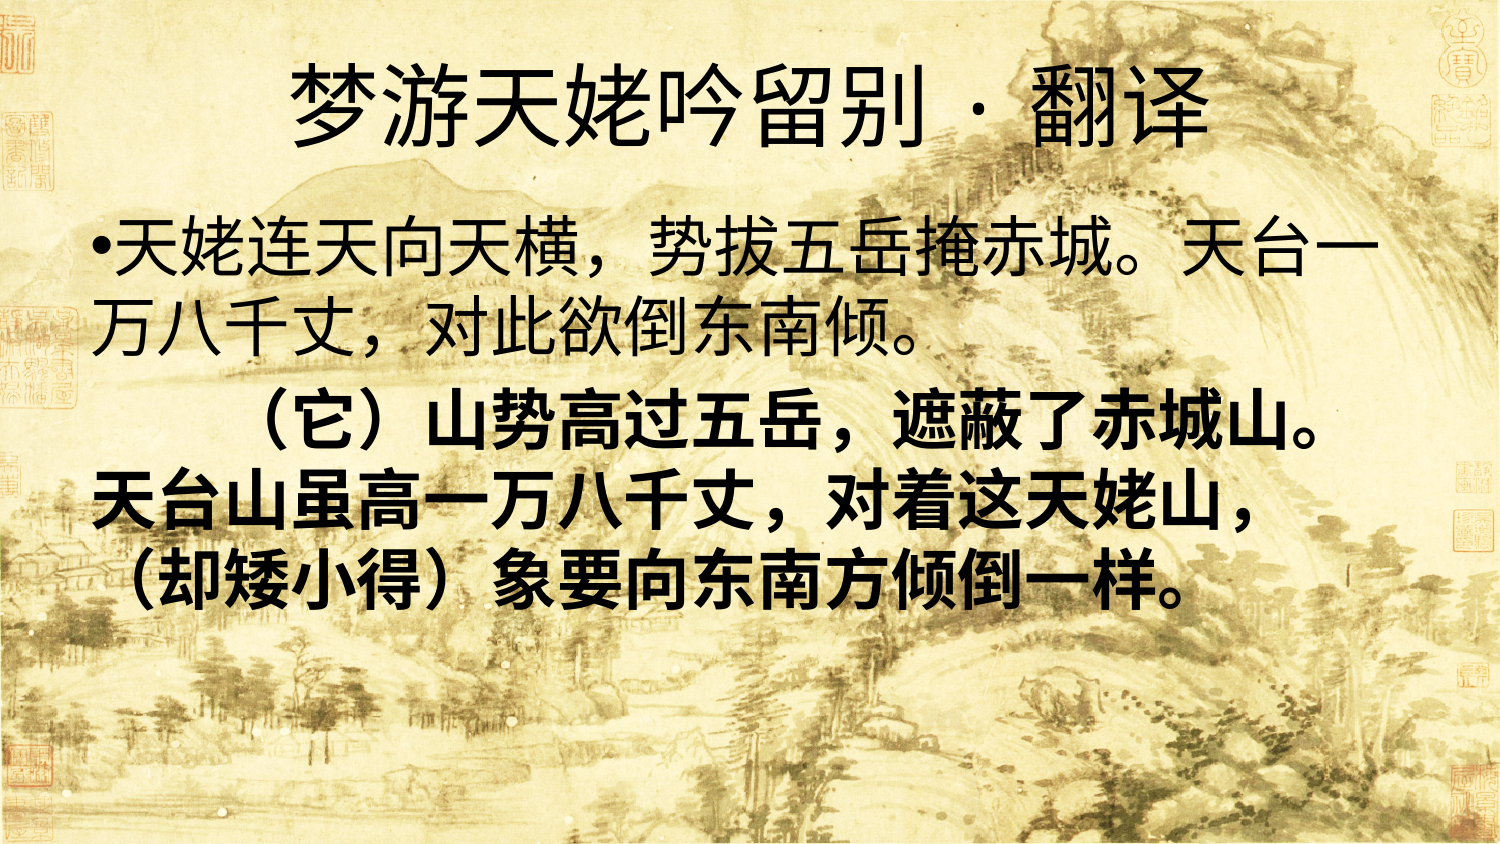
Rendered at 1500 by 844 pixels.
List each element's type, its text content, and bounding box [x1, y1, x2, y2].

title 梦游天姥吟留别·翻译 [74, 33, 1426, 175]
list 天姥连天向天横，势拔五岳掩赤城。天台一万八千丈，对此欲倒东南倾。 （它）山势高过五岳，遮蔽了赤城山。天台山虽高一万八千丈，对着这天姥山，（却矮小得）象要向东南方倾倒一样。 [74, 196, 1426, 754]
picture [0, 0, 1500, 844]
